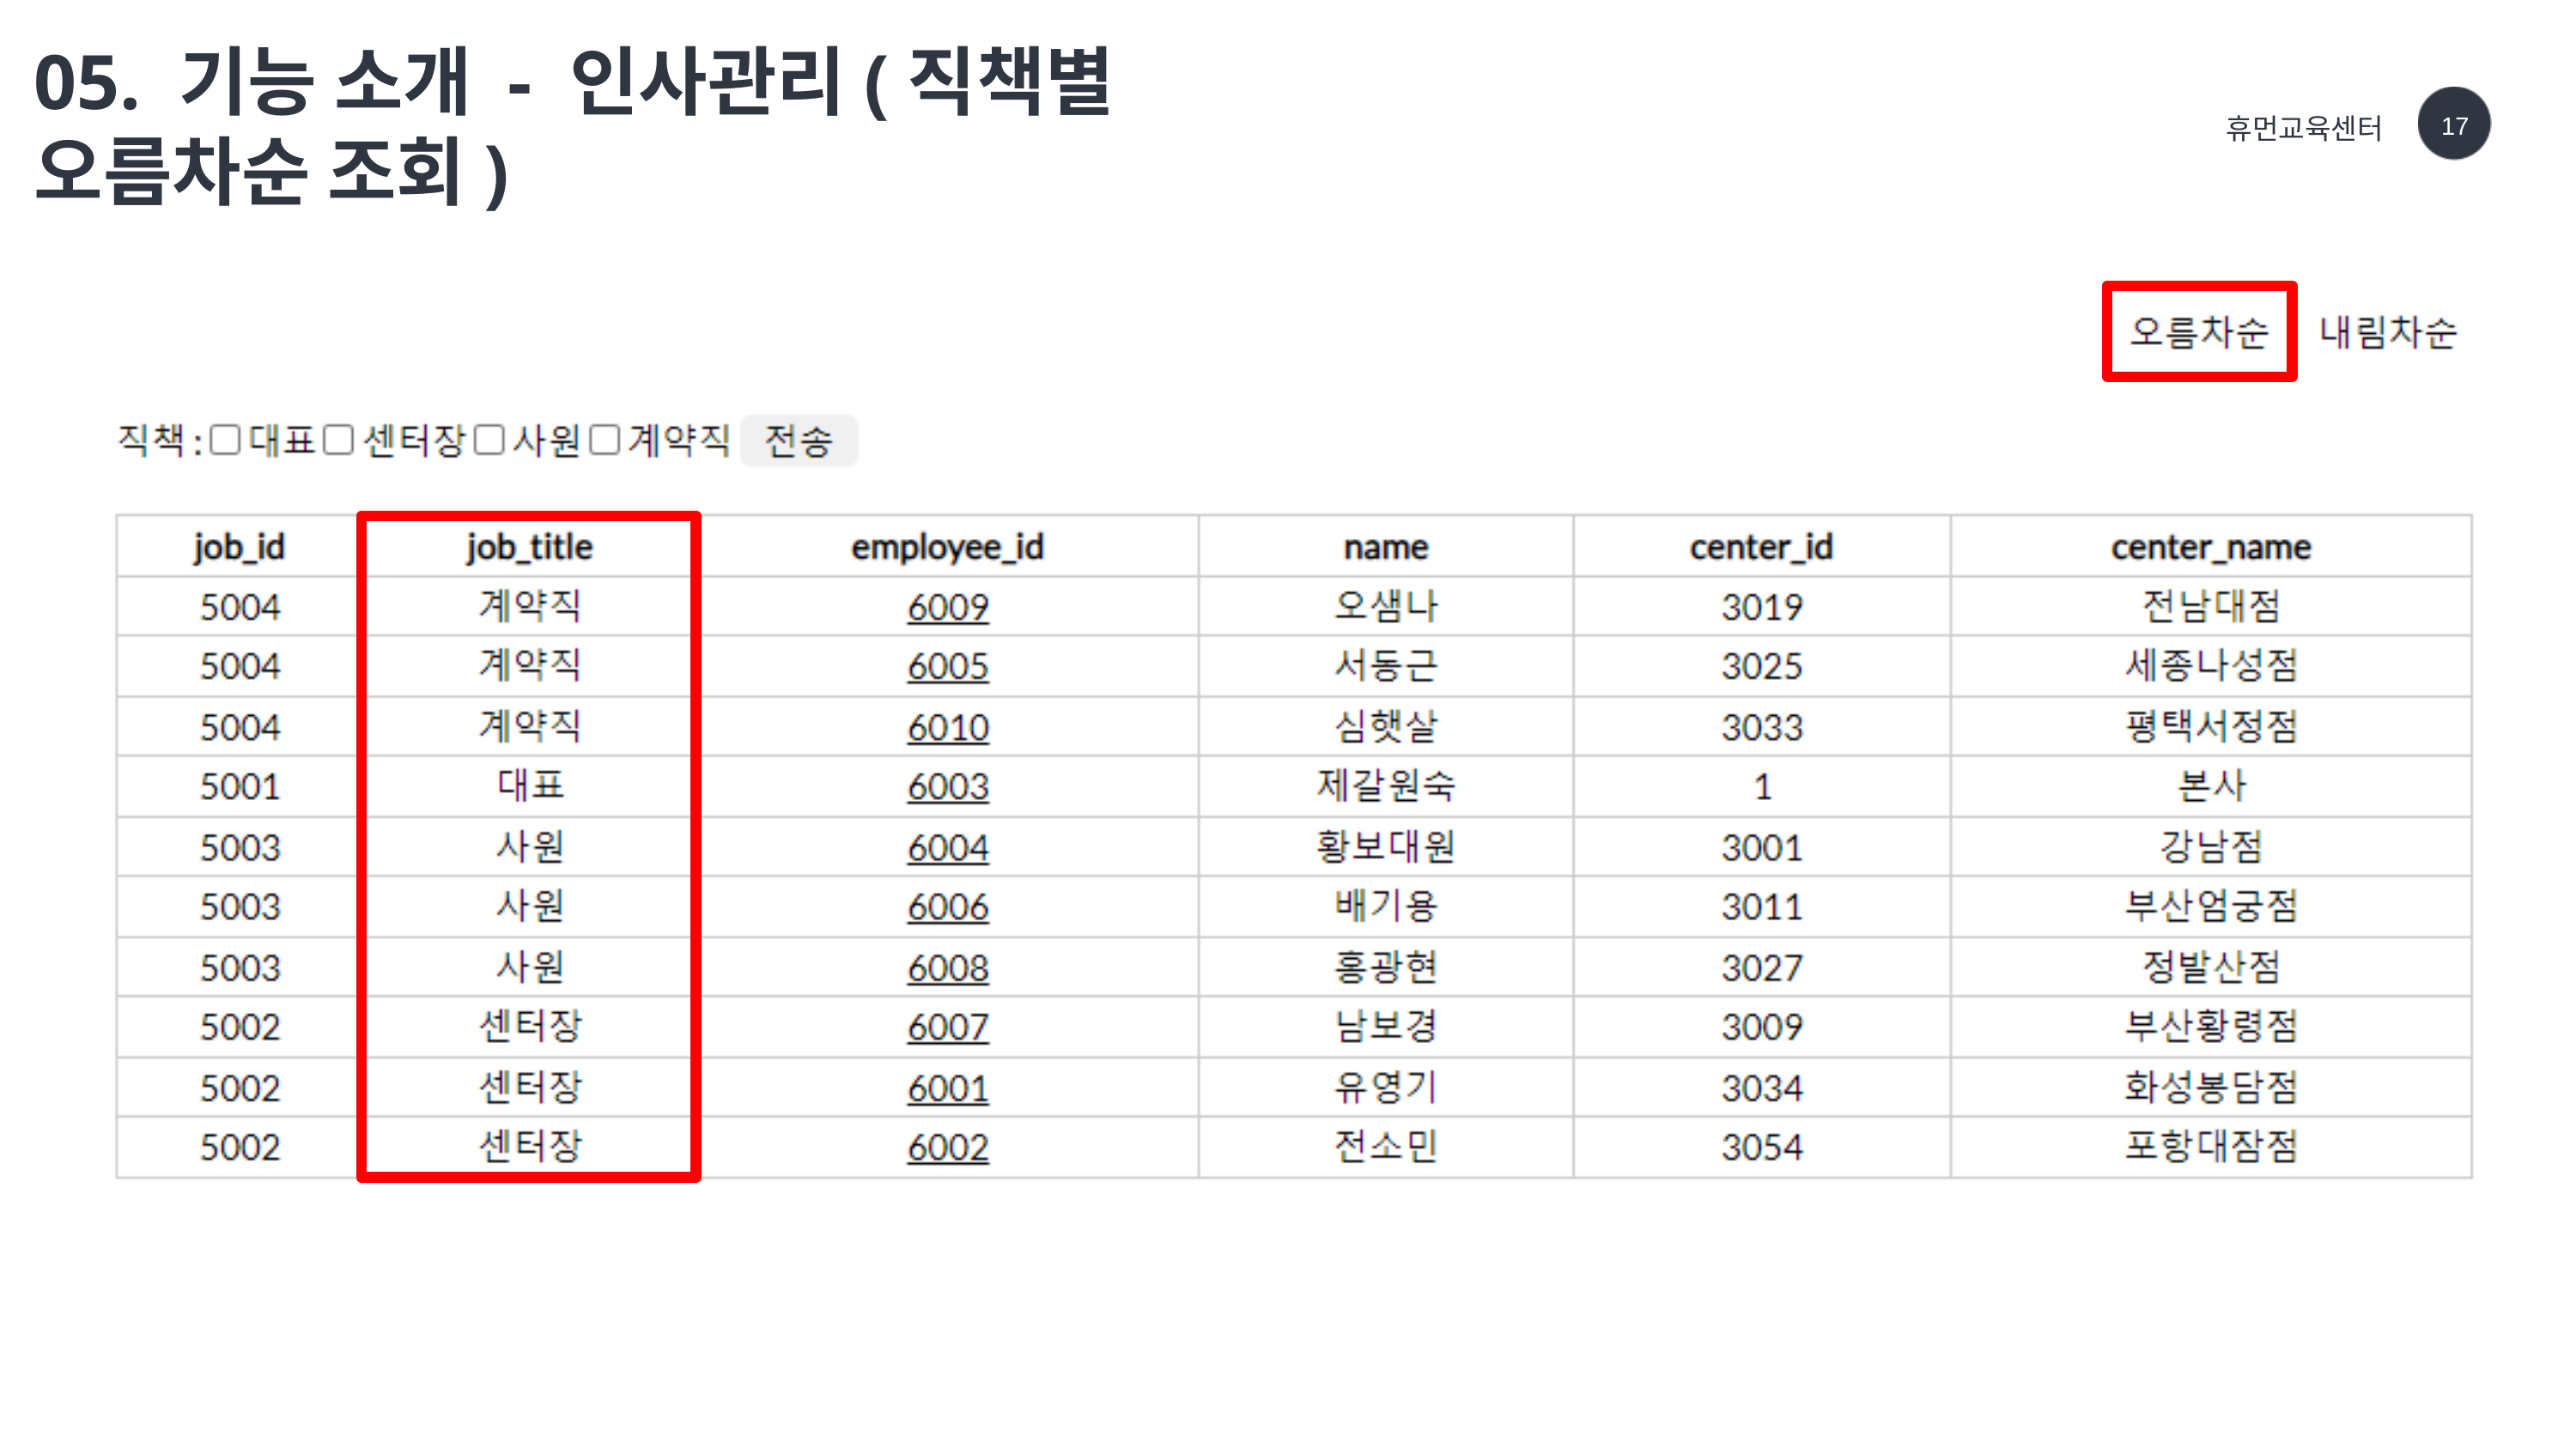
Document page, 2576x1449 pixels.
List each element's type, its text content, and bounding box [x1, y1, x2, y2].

picture [82, 285, 2494, 1210]
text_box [2044, 86, 2518, 161]
text_box 05. 기능 소개 - 인사관리(직책별 오름차순 조회) [21, 21, 1454, 227]
